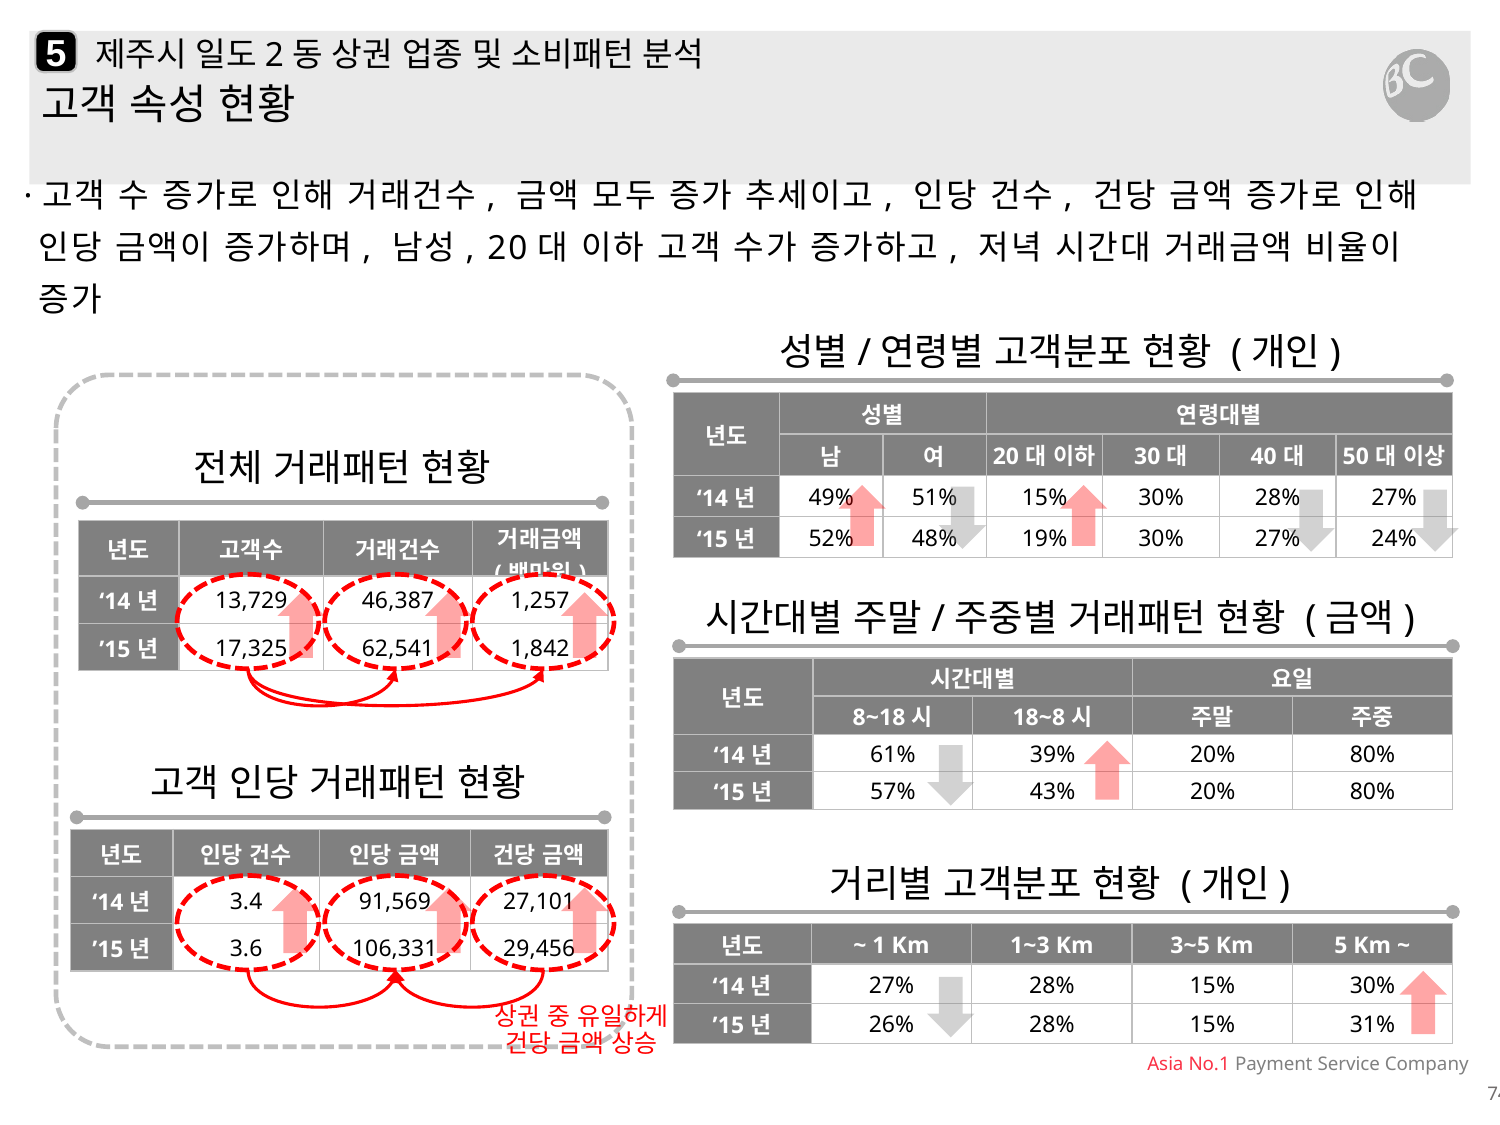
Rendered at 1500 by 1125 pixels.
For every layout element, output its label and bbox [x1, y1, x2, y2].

table_cell [473, 577, 512, 609]
table_header [972, 924, 1131, 963]
table_cell [1220, 517, 1335, 557]
table_cell [1337, 517, 1452, 557]
table_cell [79, 577, 178, 623]
table_header [674, 393, 779, 475]
text_box [926, 976, 976, 1038]
table_cell [972, 1004, 1131, 1043]
table_cell [780, 476, 882, 516]
text_box [11, 184, 1483, 303]
text_box [55, 374, 674, 1058]
table_cell [1293, 772, 1452, 809]
table_cell [324, 577, 365, 610]
table_cell [180, 577, 217, 604]
text_box [673, 332, 1447, 374]
table_cell [884, 435, 986, 475]
table_header [398, 521, 472, 575]
table_cell [964, 772, 972, 781]
table_cell [473, 634, 532, 670]
table_header [1293, 924, 1452, 963]
table_header [324, 521, 395, 575]
list [41, 83, 1376, 131]
table_cell [1324, 517, 1335, 527]
table_cell [79, 624, 178, 670]
table_cell [674, 772, 812, 809]
table_cell [1133, 772, 1292, 809]
table_cell [180, 639, 237, 670]
table_cell [964, 1004, 971, 1012]
table_cell [674, 1004, 811, 1043]
table_header [180, 521, 323, 575]
table_cell [987, 476, 1102, 516]
table_cell [814, 772, 972, 809]
table_cell [1293, 1004, 1452, 1043]
text_box [1286, 488, 1336, 553]
table_cell [976, 517, 986, 524]
table_cell [426, 577, 472, 613]
table_header [987, 393, 1452, 433]
table_cell [1337, 476, 1452, 516]
table_cell [1133, 1004, 1292, 1043]
table_cell [973, 735, 1132, 771]
picture [1383, 49, 1450, 122]
text_box [837, 484, 887, 547]
table_cell [1133, 965, 1292, 1003]
table_cell [674, 965, 811, 1003]
table_header [814, 659, 1132, 695]
text_box [1398, 970, 1448, 1035]
table_cell [325, 633, 385, 670]
table_cell [1103, 435, 1219, 475]
table_cell [574, 577, 607, 598]
text_box [1082, 740, 1132, 801]
table_cell [1120, 765, 1132, 771]
table_cell [814, 697, 972, 734]
text_box [926, 744, 976, 807]
table_cell [973, 772, 1132, 809]
table_cell [674, 476, 779, 516]
table_cell [279, 577, 323, 610]
table_header [674, 659, 812, 734]
table_cell [884, 517, 986, 557]
table_cell [406, 624, 472, 670]
table_cell [875, 510, 882, 516]
table_cell [1133, 735, 1292, 771]
table_cell [1293, 735, 1452, 771]
table_cell [812, 965, 971, 1003]
table_header [1133, 924, 1292, 963]
table_cell [780, 435, 882, 475]
table_cell [972, 965, 1131, 1003]
table_cell [259, 624, 321, 670]
text_box [938, 485, 987, 550]
table_cell [884, 476, 986, 516]
text_box [1410, 488, 1460, 553]
title [41, 33, 1376, 79]
text_box [1059, 484, 1108, 547]
table_cell [674, 517, 779, 557]
table_cell [1133, 697, 1292, 734]
text_box [33, 28, 79, 75]
table_header [674, 924, 811, 963]
table_cell [814, 735, 972, 771]
table_cell [780, 517, 882, 557]
table_cell [987, 517, 1102, 557]
table_cell [1337, 435, 1452, 475]
table_cell [812, 1004, 971, 1043]
table_cell [674, 735, 812, 771]
table_cell [973, 697, 1132, 734]
table_header [812, 924, 971, 963]
table_header [473, 521, 607, 575]
table_cell [1293, 697, 1452, 734]
table_cell [1448, 517, 1452, 527]
table_cell [554, 645, 607, 670]
table_cell [1220, 435, 1335, 475]
table_header [79, 521, 178, 575]
text_box [673, 598, 1447, 640]
table_cell [1220, 476, 1335, 516]
table_header [780, 393, 986, 433]
table_header [1133, 659, 1452, 695]
table_cell [1293, 965, 1452, 1003]
table_cell [987, 435, 1102, 475]
table_cell [1103, 517, 1219, 557]
text_box [673, 864, 1447, 906]
table_cell [1103, 476, 1219, 516]
